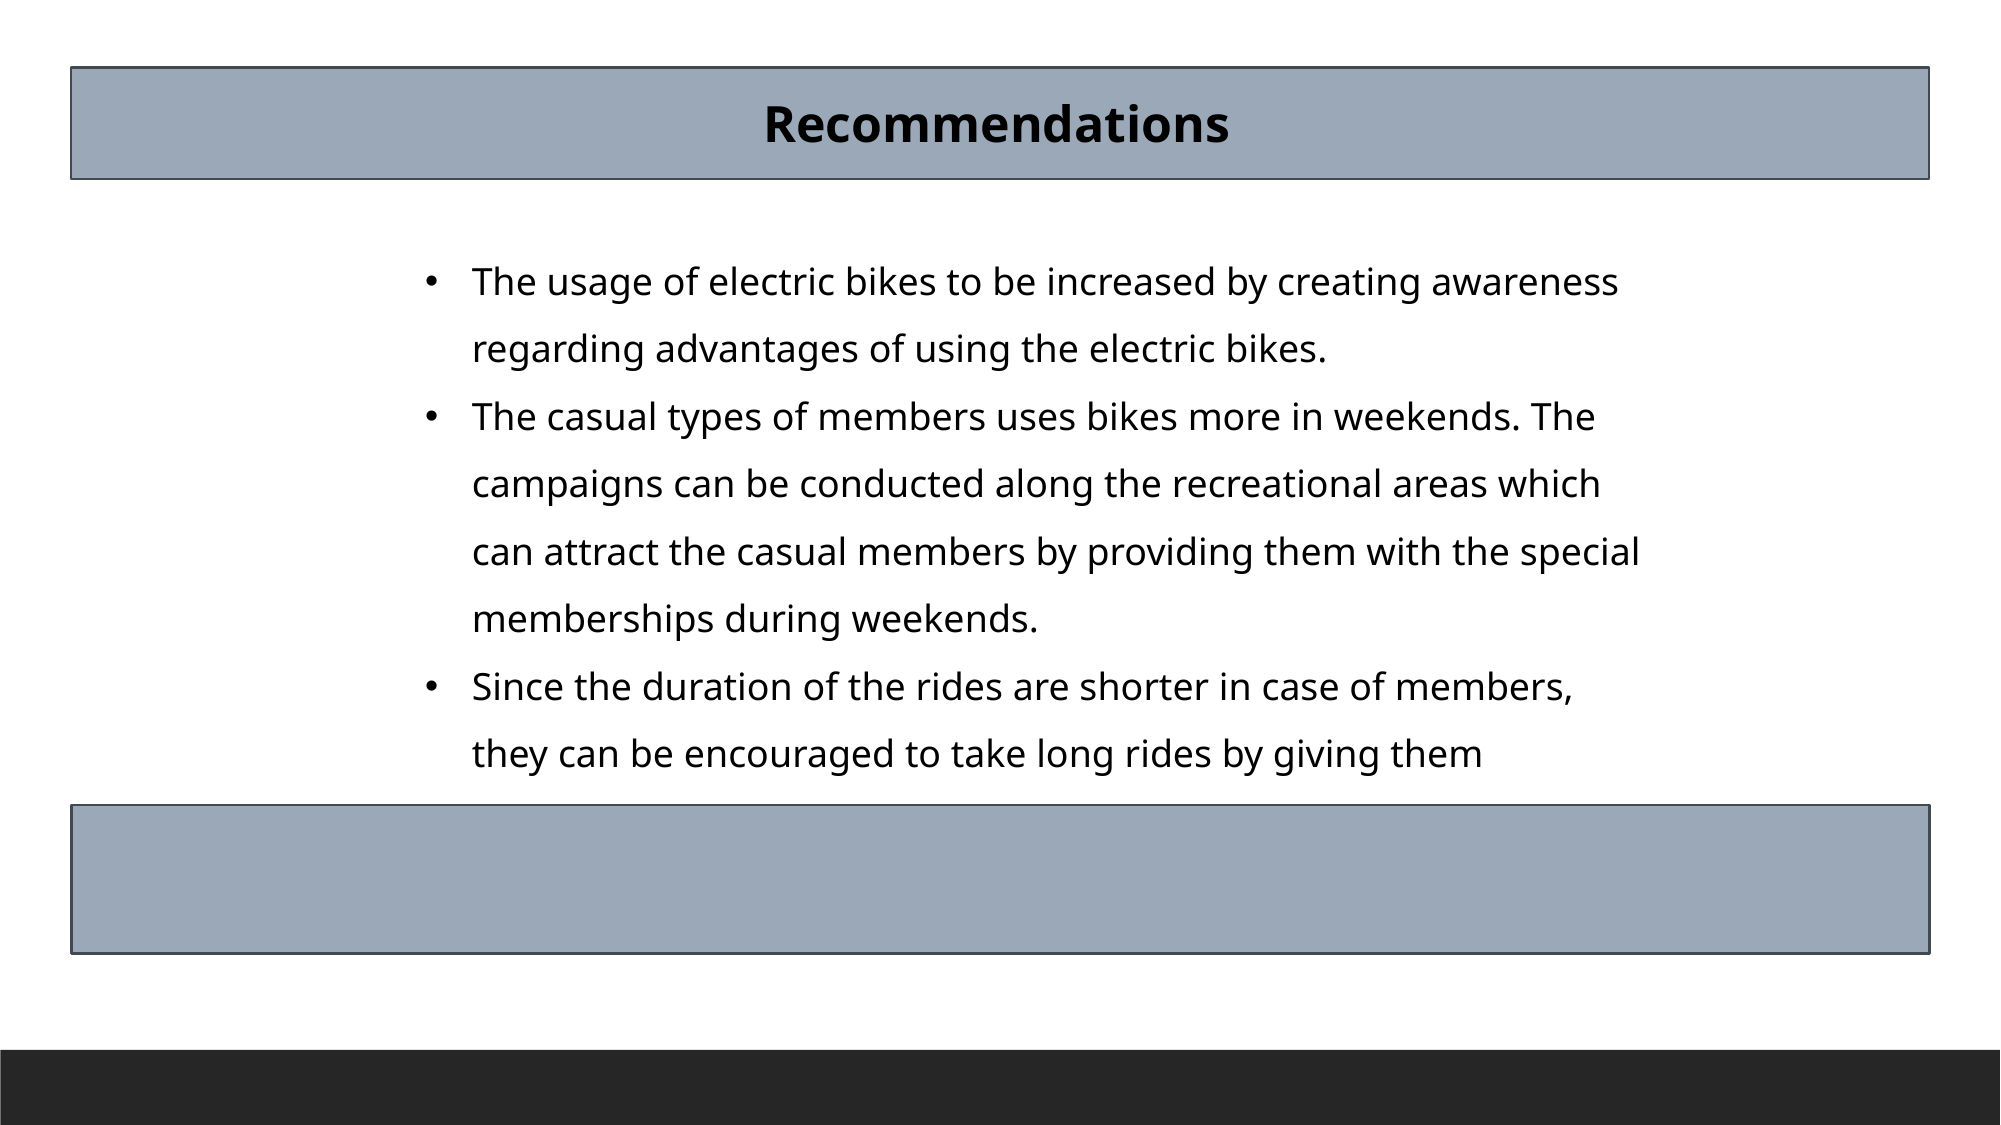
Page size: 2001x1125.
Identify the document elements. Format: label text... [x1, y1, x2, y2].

text_box The usage of electric bikes to be increased by creating awareness regarding advantages of using the electric bikes. The casual types of members uses bikes more in weekends. The campaigns can be conducted along the recreational areas which can attract the casual members by providing them with the special memberships during weekends. Since the duration of the rides are shorter in case of members, they can be encouraged to take long rides by giving them attractive discounts. [335, 228, 1660, 804]
text_box [70, 66, 1930, 180]
text_box [70, 804, 1931, 955]
text_box Recommendations [566, 85, 1428, 160]
